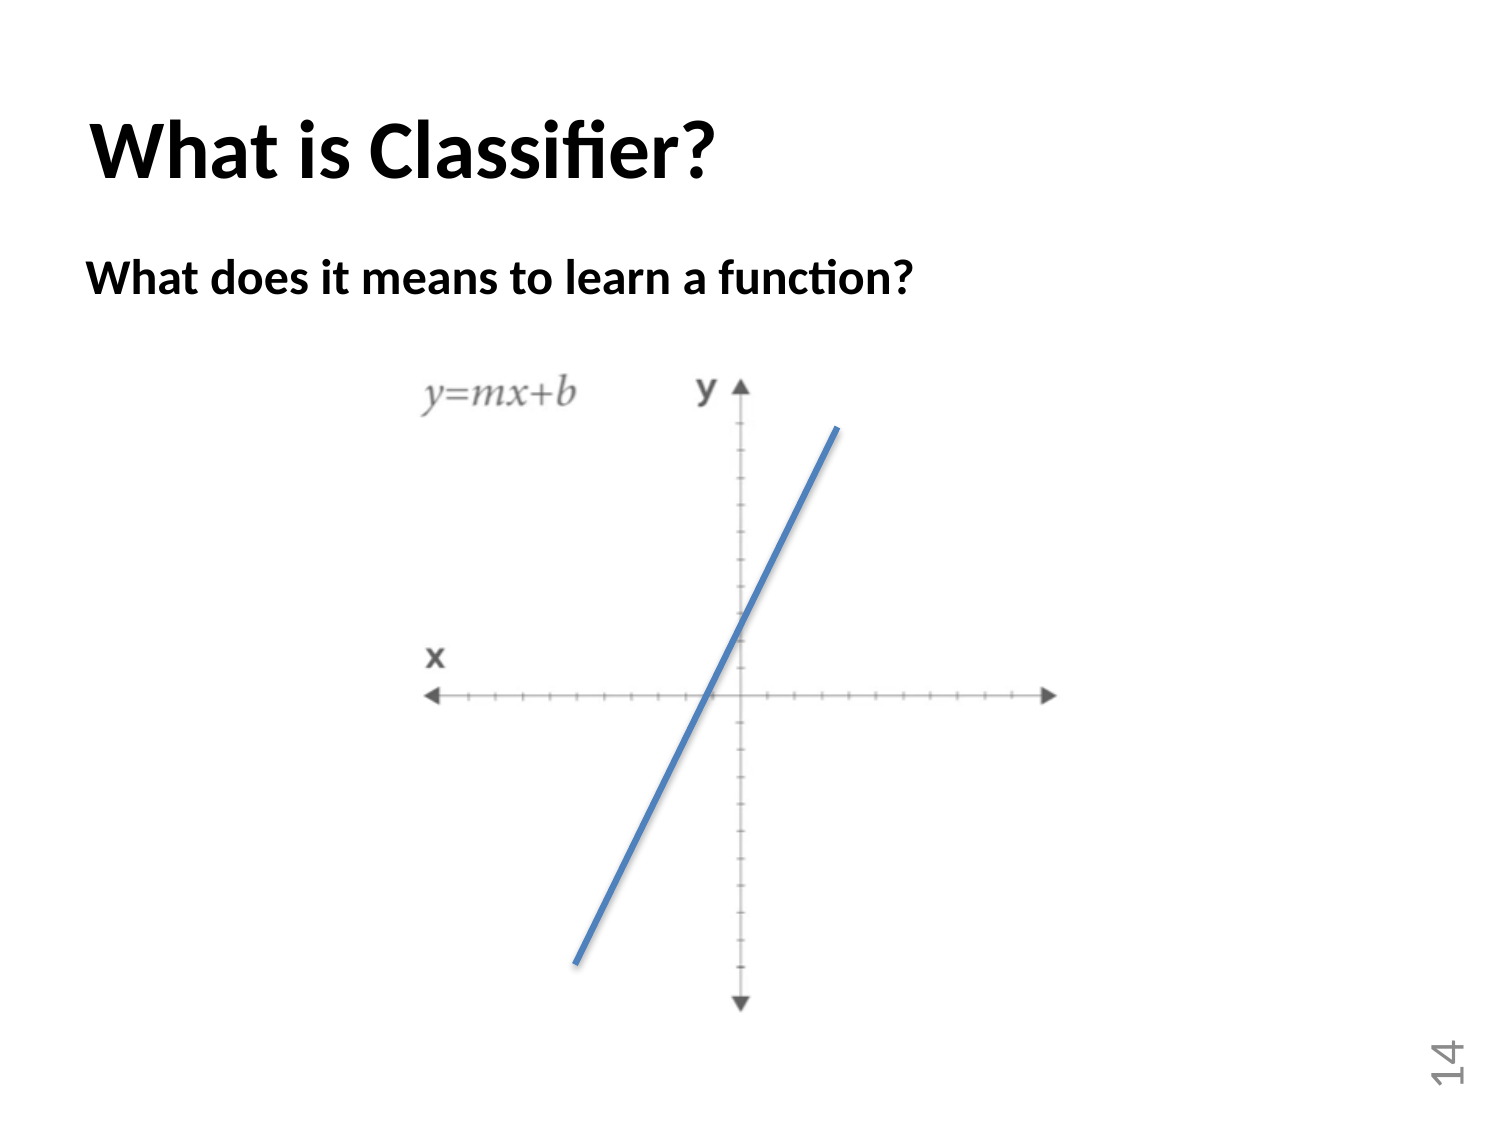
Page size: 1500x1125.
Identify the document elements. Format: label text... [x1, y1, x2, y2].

picture [349, 344, 1115, 1047]
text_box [574, 426, 838, 965]
slide_number 14 [1412, 1025, 1475, 1125]
text_box What is Classifier? [74, 87, 1438, 203]
text_box What does it means to learn a function? [70, 237, 1434, 313]
